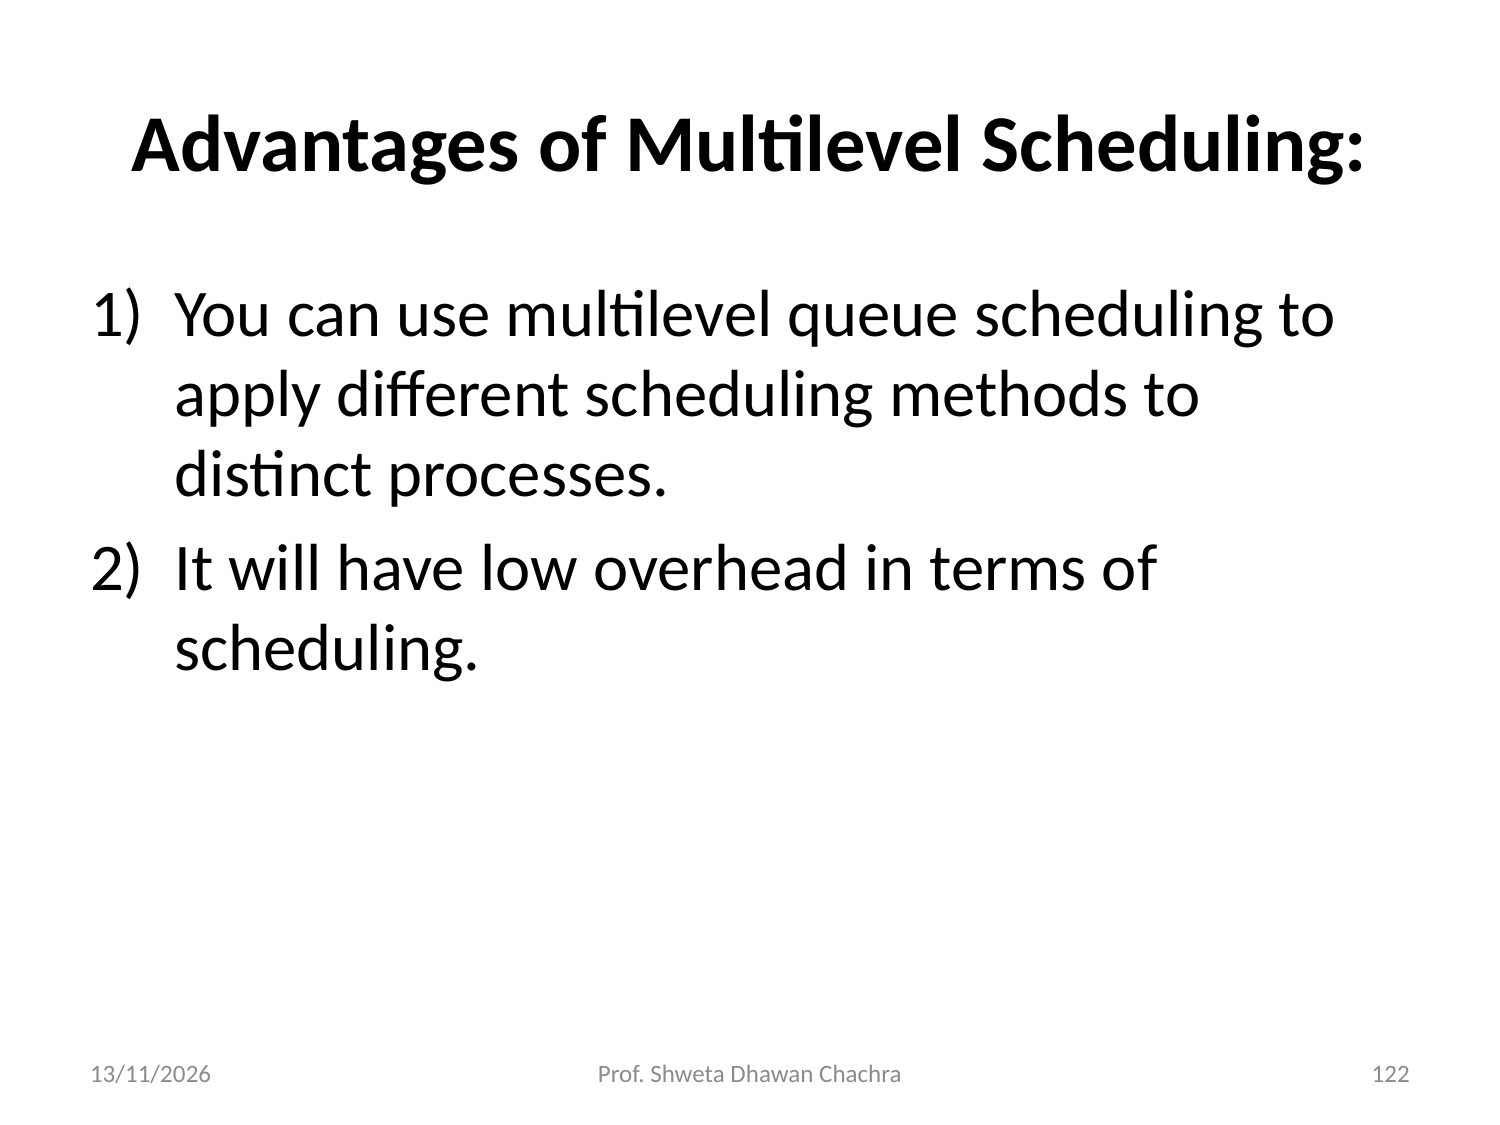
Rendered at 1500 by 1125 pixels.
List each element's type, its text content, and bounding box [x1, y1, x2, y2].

slide_number 122 [1074, 1042, 1425, 1103]
title Advantages of Multilevel Scheduling: [75, 45, 1425, 233]
list You can use multilevel queue scheduling to apply different scheduling methods to distinct processes. It will have low overhead in terms of scheduling. [75, 262, 1425, 1005]
footer Prof. Shweta Dhawan Chachra [512, 1042, 988, 1103]
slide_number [75, 1042, 425, 1103]
